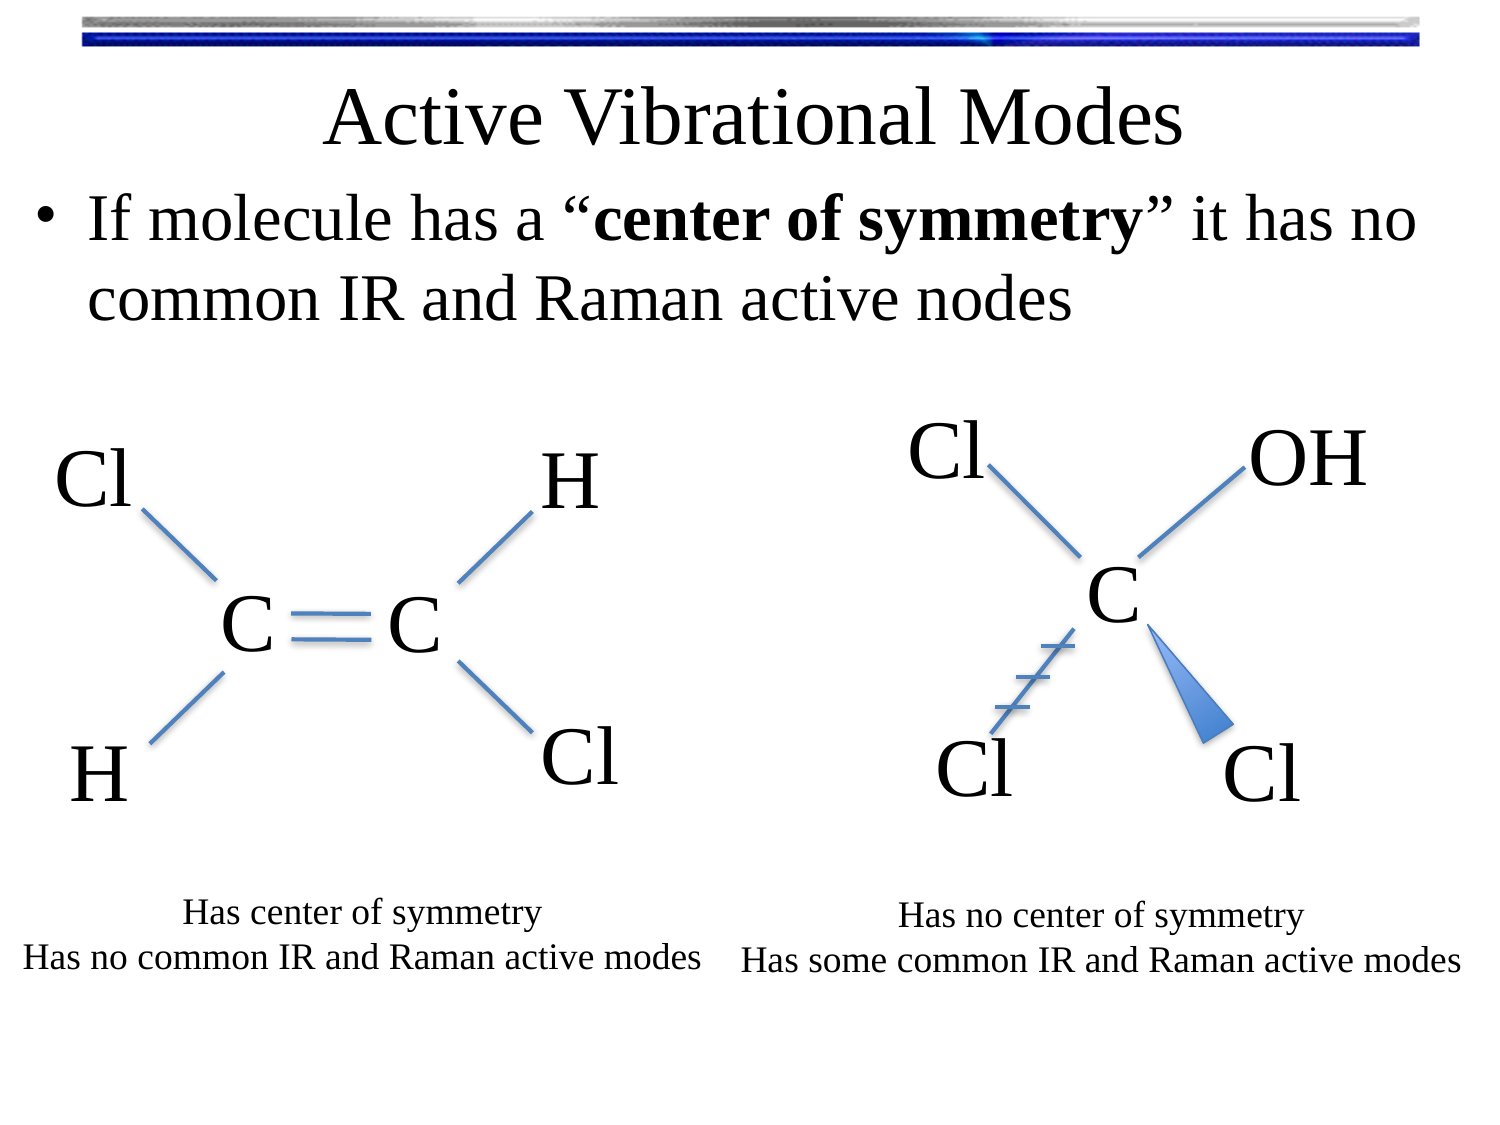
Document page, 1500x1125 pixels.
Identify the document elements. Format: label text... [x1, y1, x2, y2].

text_box Active Vibrational Modes [17, 19, 1492, 204]
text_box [38, 415, 636, 827]
picture [79, 12, 1426, 52]
text_box Has center of symmetry Has no common IR and Raman active modes [7, 879, 718, 985]
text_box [891, 387, 1386, 827]
text_box Has no center of symmetry Has some common IR and Raman active modes [725, 882, 1478, 988]
text_box If molecule has a “center of symmetry” it has no common IR and Raman active nodes [16, 173, 1442, 512]
